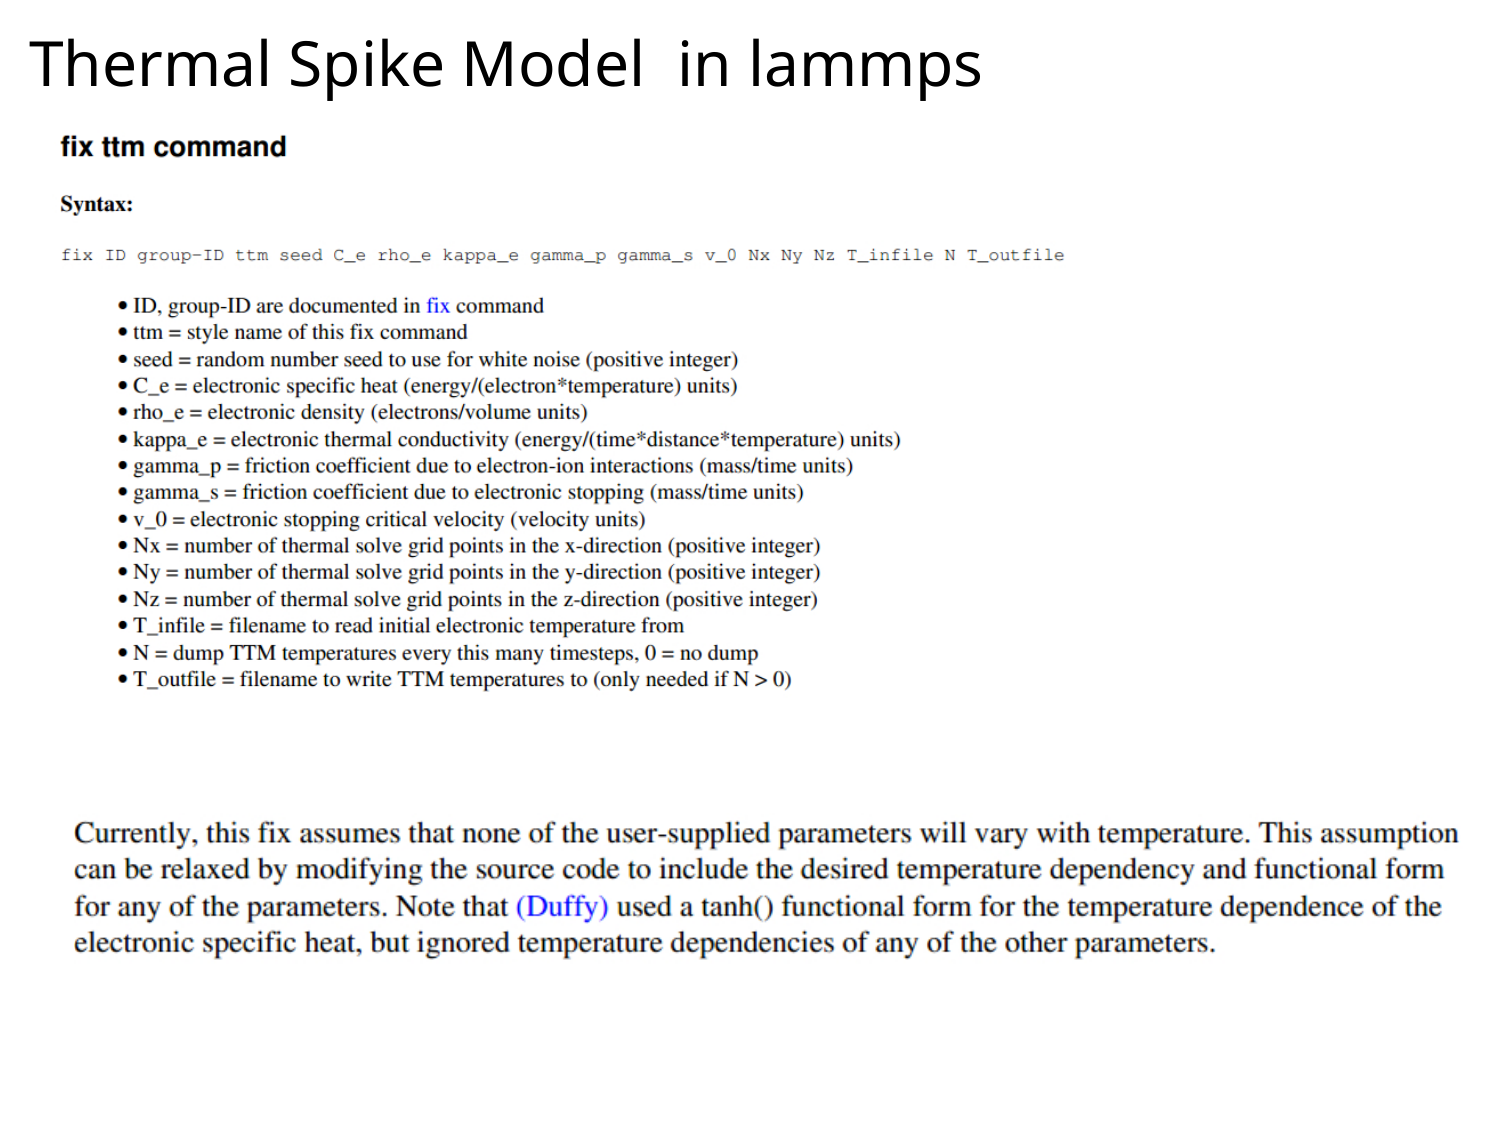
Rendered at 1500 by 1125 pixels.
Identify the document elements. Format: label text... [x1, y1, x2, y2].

title Thermal Spike Model in lammps [14, 23, 1343, 108]
picture [34, 122, 1084, 701]
picture [74, 813, 1470, 975]
